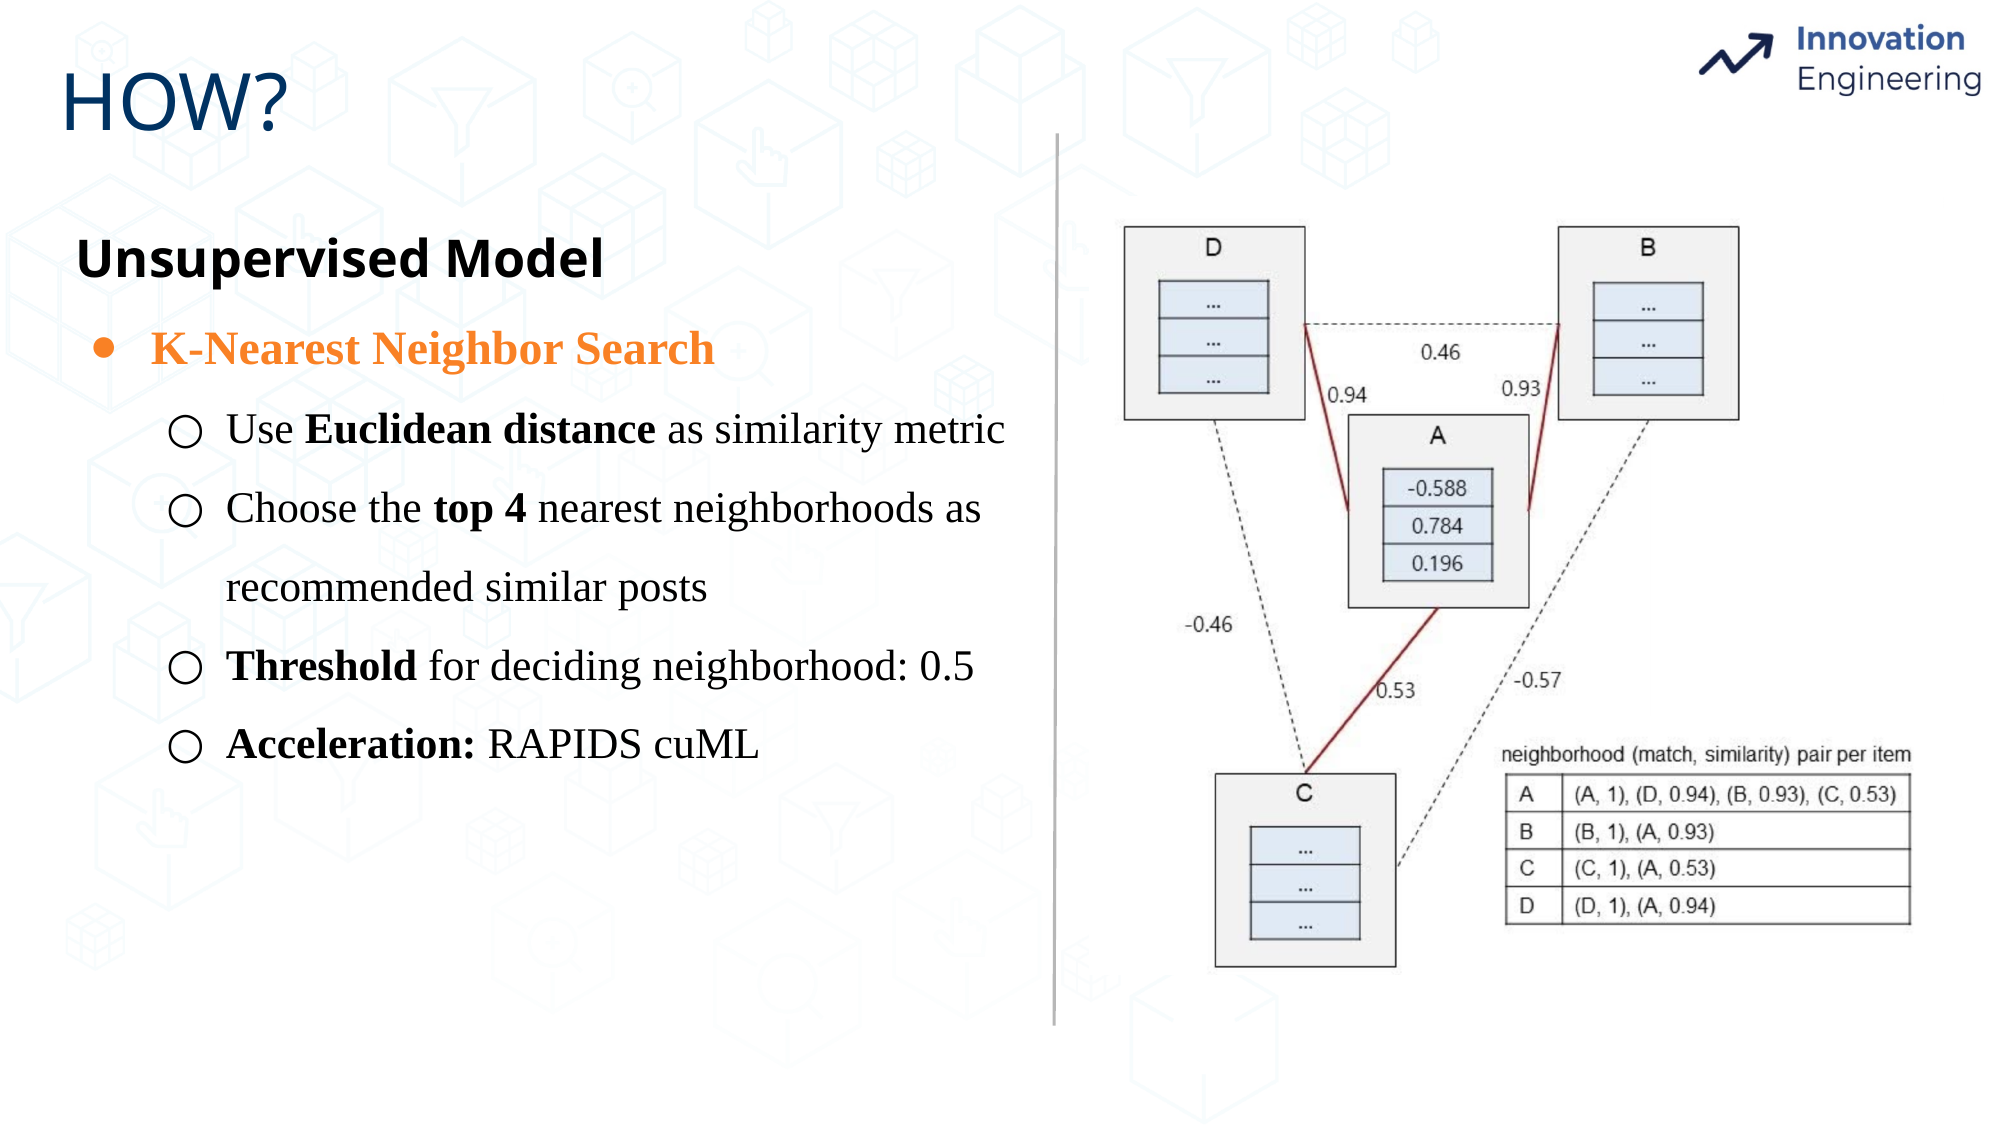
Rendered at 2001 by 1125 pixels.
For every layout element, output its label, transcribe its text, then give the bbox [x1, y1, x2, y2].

picture [1685, 0, 2000, 97]
title HOW? [44, 44, 1160, 154]
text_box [1053, 133, 1058, 1026]
list Unsupervised Model K-Nearest Neighbor Search Use Euclidean distance as similarity metric Choose the top 4 nearest neighborhoods as recommended similar posts Threshold for deciding neighborhood: 0.5 Acceleration: RAPIDS cuML [60, 186, 1047, 1065]
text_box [1089, 196, 1968, 975]
